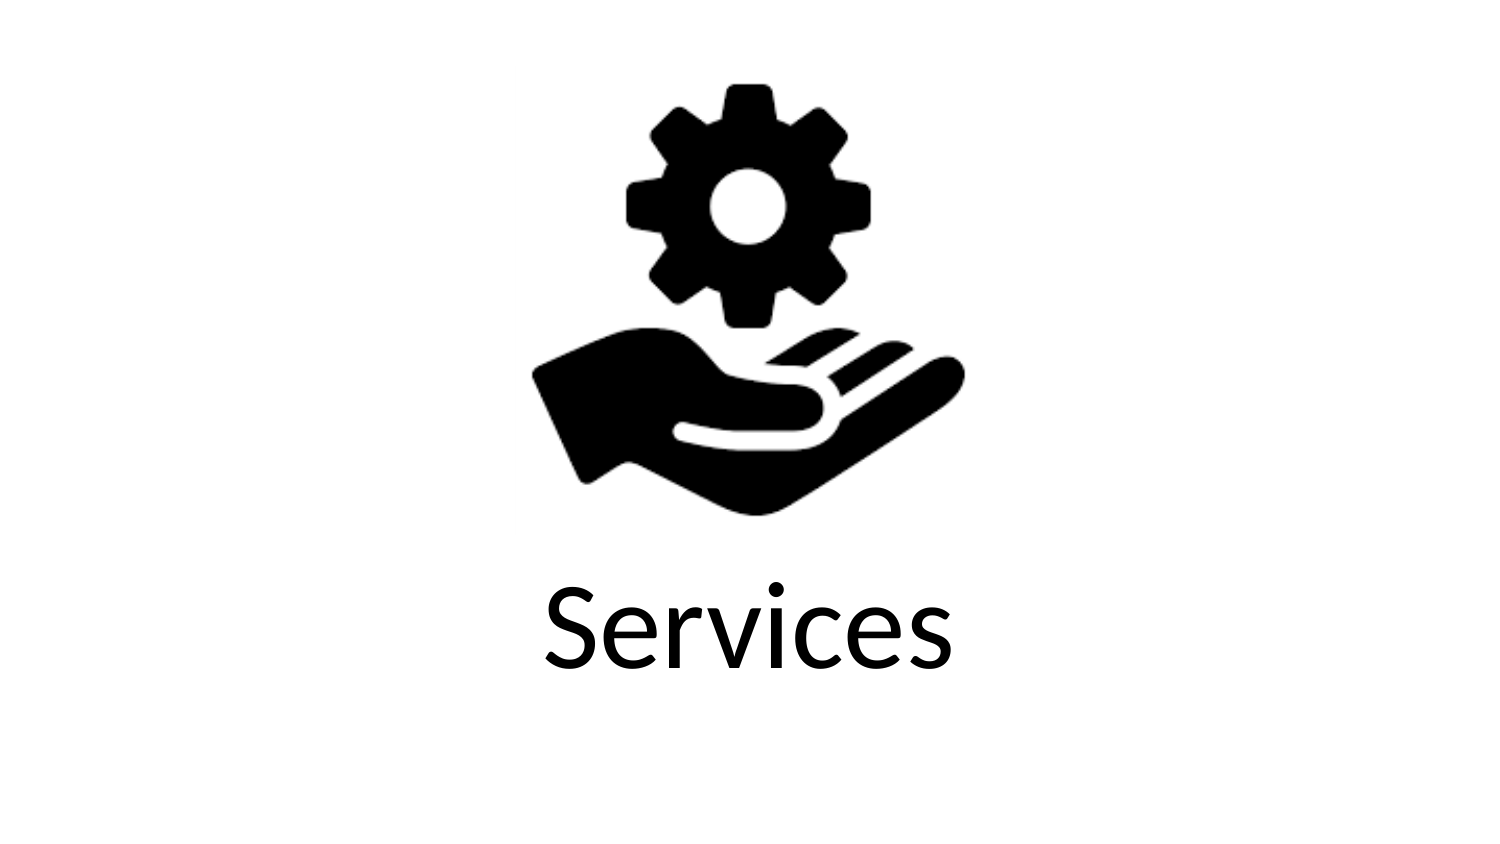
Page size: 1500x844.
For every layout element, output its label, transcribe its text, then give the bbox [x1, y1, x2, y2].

text_box Services [527, 544, 971, 701]
picture [514, 65, 984, 536]
